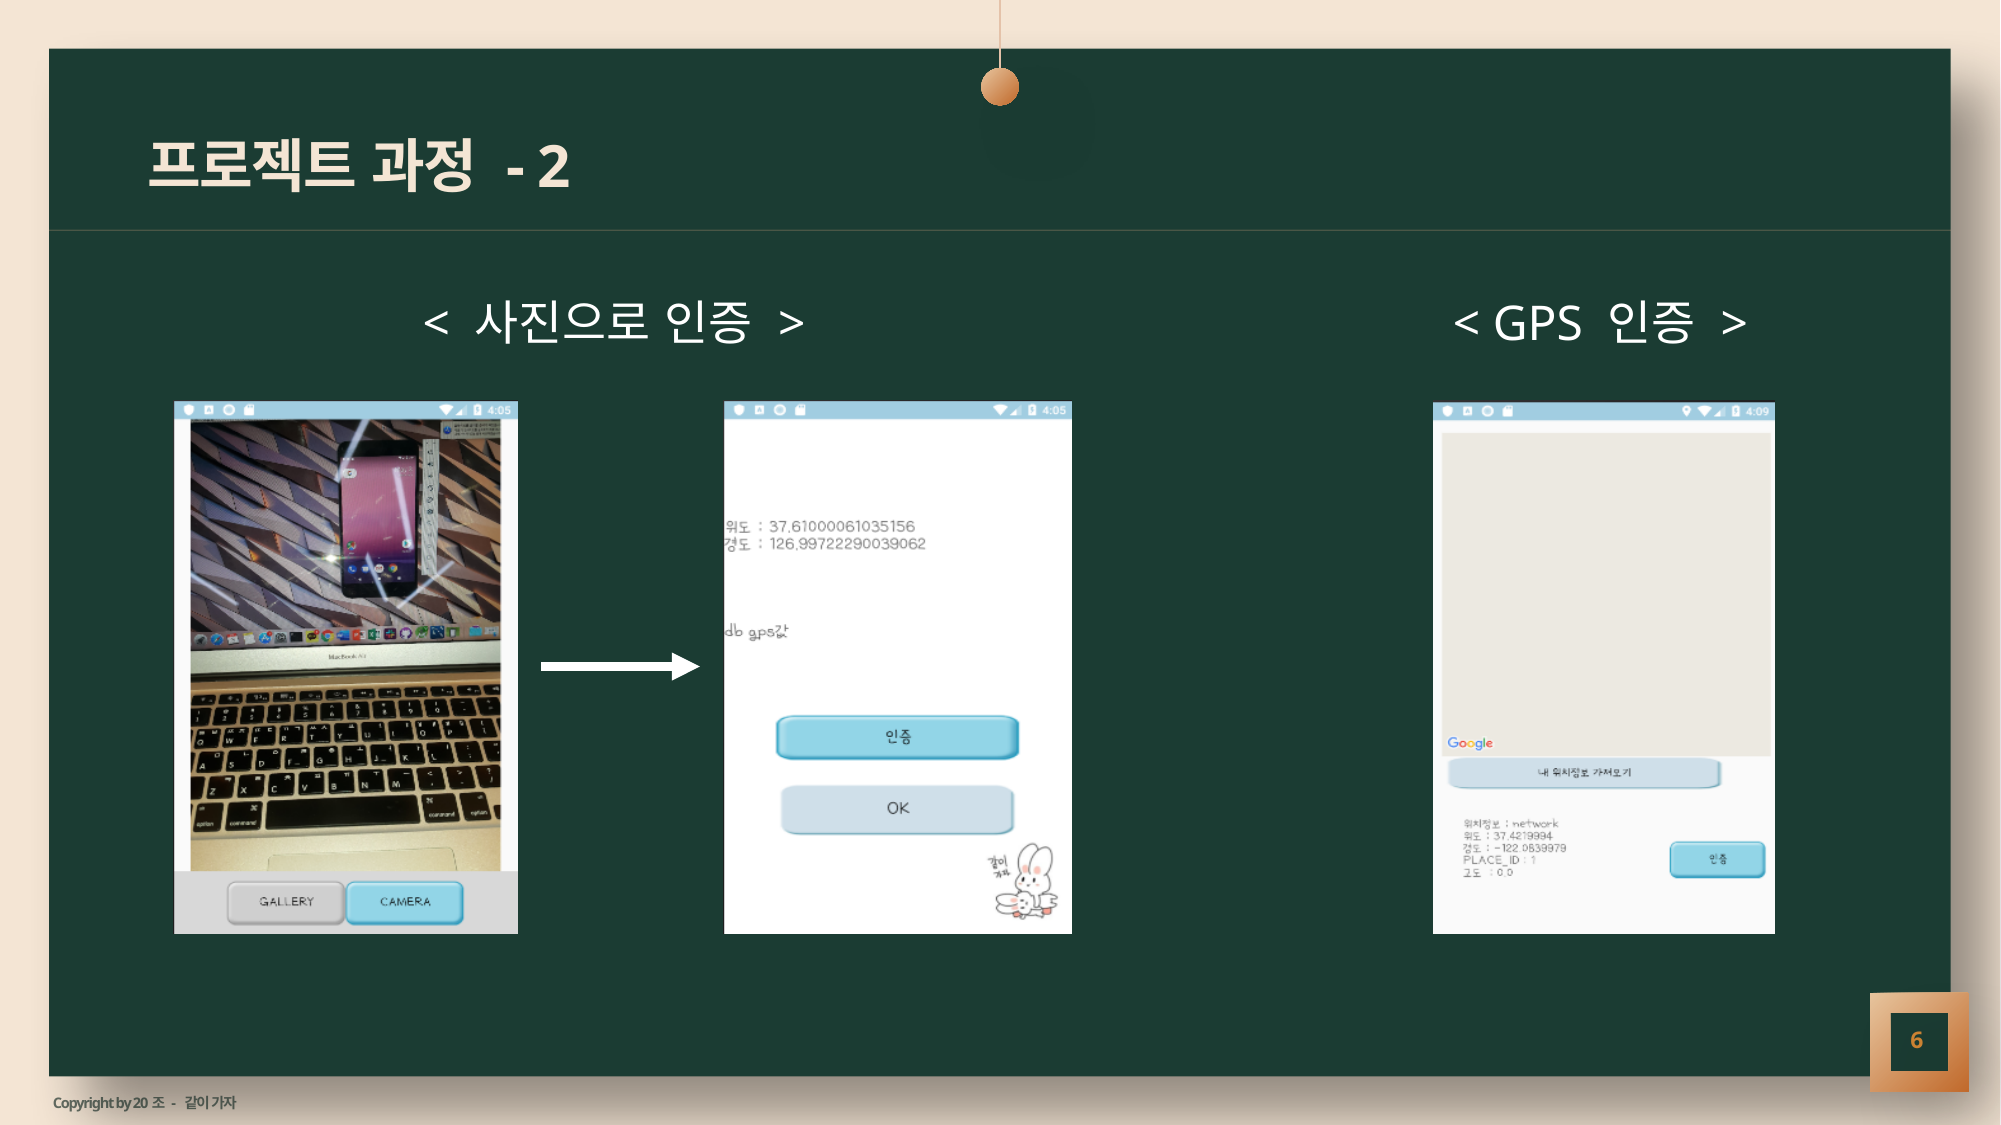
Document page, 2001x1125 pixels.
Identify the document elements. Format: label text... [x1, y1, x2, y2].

text_box < 사진으로 인증 > [407, 285, 838, 358]
picture [723, 400, 1072, 934]
footer Copyright by 20조 - 같이 가자 [49, 1076, 402, 1125]
title 프로젝트 과정 - 2 [117, 117, 601, 212]
picture [1433, 400, 1775, 934]
slide_number 6 [1869, 1024, 1965, 1059]
text_box < GPS 인증 > [1438, 285, 1795, 358]
picture [173, 400, 518, 934]
